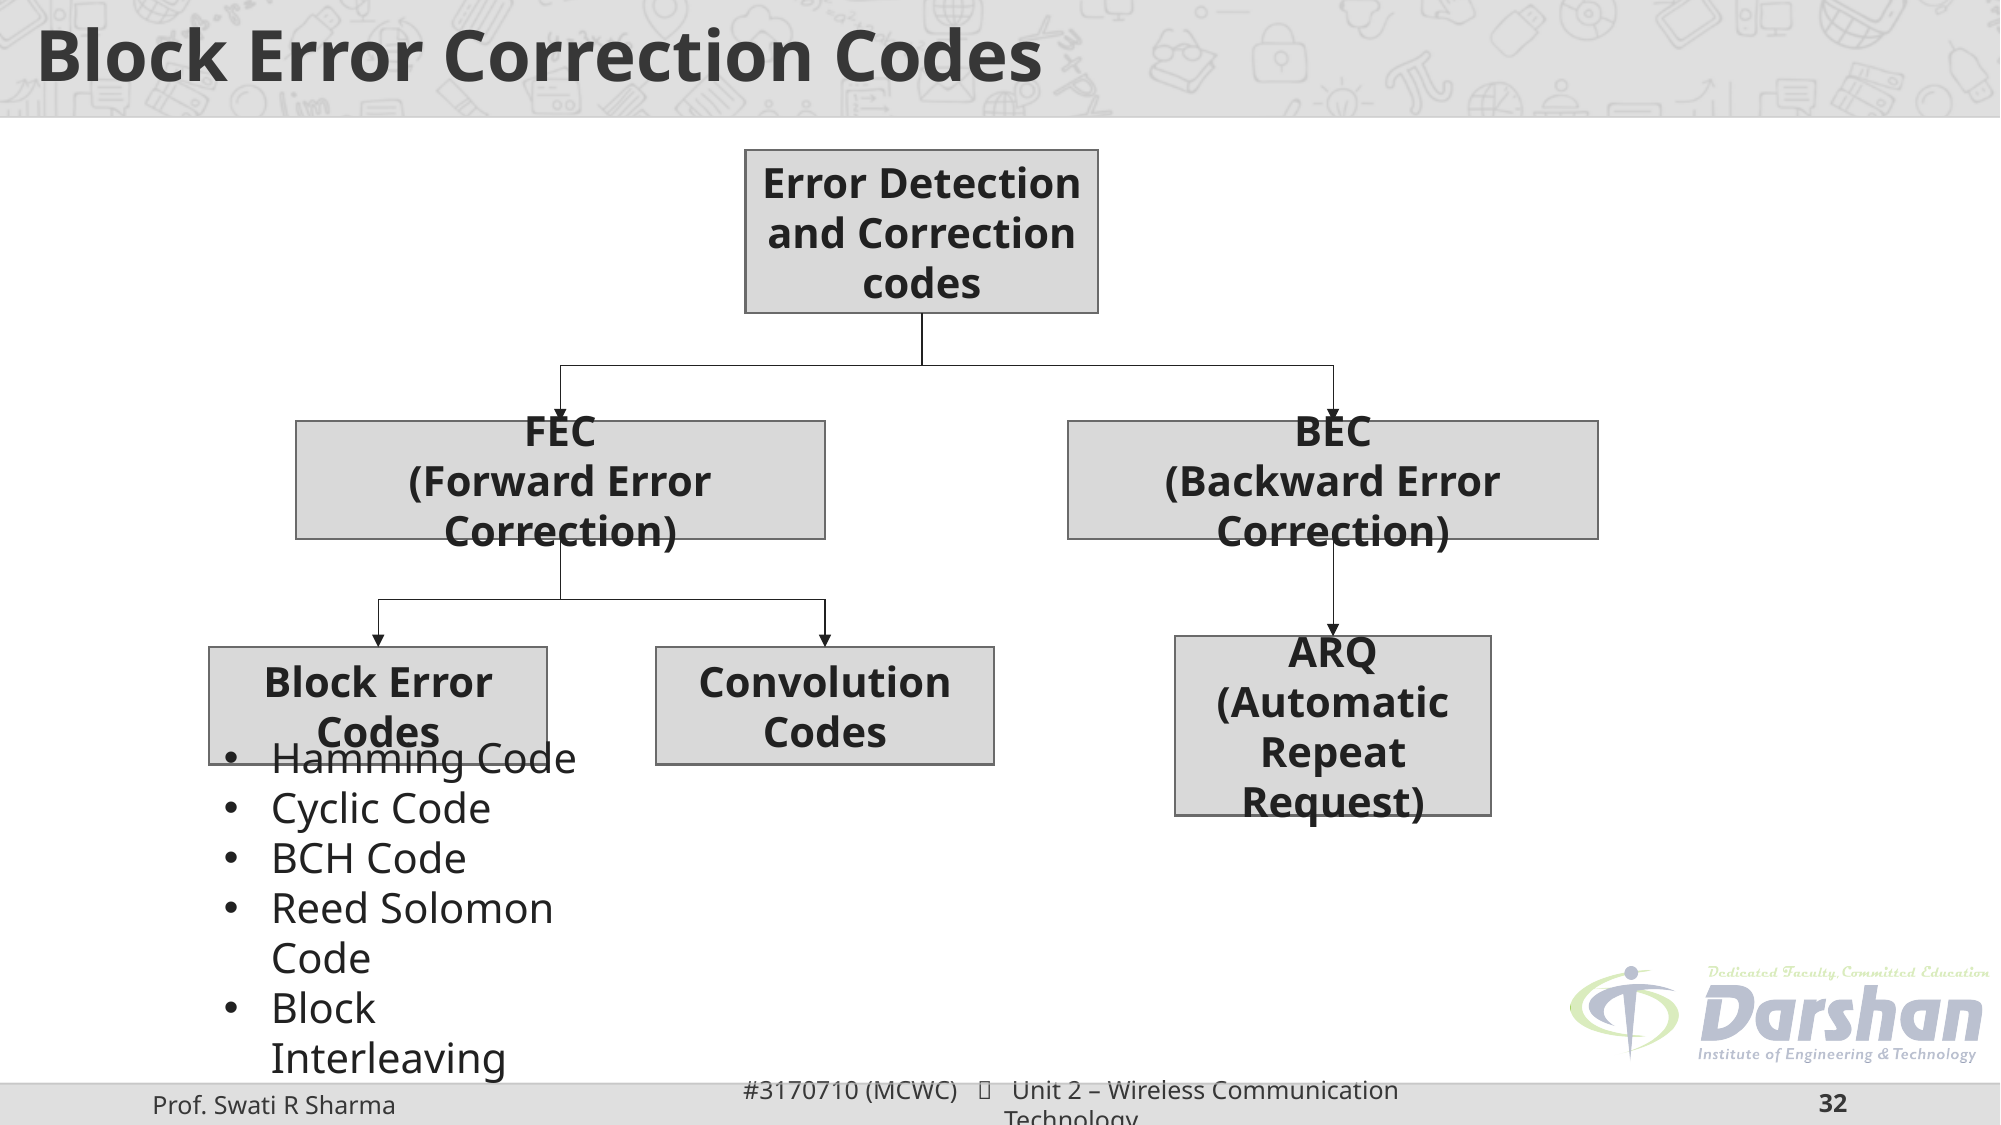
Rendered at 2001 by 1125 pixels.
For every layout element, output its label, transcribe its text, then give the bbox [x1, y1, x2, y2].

text_box Convolution Codes [655, 646, 995, 766]
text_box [415, 501, 524, 685]
text_box ARQ (Automatic Repeat Request) [1174, 635, 1492, 817]
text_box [1073, 161, 1182, 573]
text_box BEC (Backward Error Correction) [1067, 420, 1073, 540]
title Block Error Correction Codes [0, 0, 2000, 117]
text_box 1 [1570, 966, 1990, 1063]
text_box FEC (Forward Error Correction) [295, 420, 687, 540]
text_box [638, 460, 747, 726]
text_box Hamming Code Cyclic Code BCH Code Reed Solomon Code Block Interleaving [208, 789, 636, 1025]
text_box FEC (Forward Error Correction) [796, 420, 826, 540]
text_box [687, 186, 796, 549]
text_box Block Error Codes [208, 646, 548, 766]
text_box Error Detection and Correction codes [744, 149, 1099, 314]
text_box BEC (Backward Error Correction) [1182, 420, 1599, 540]
